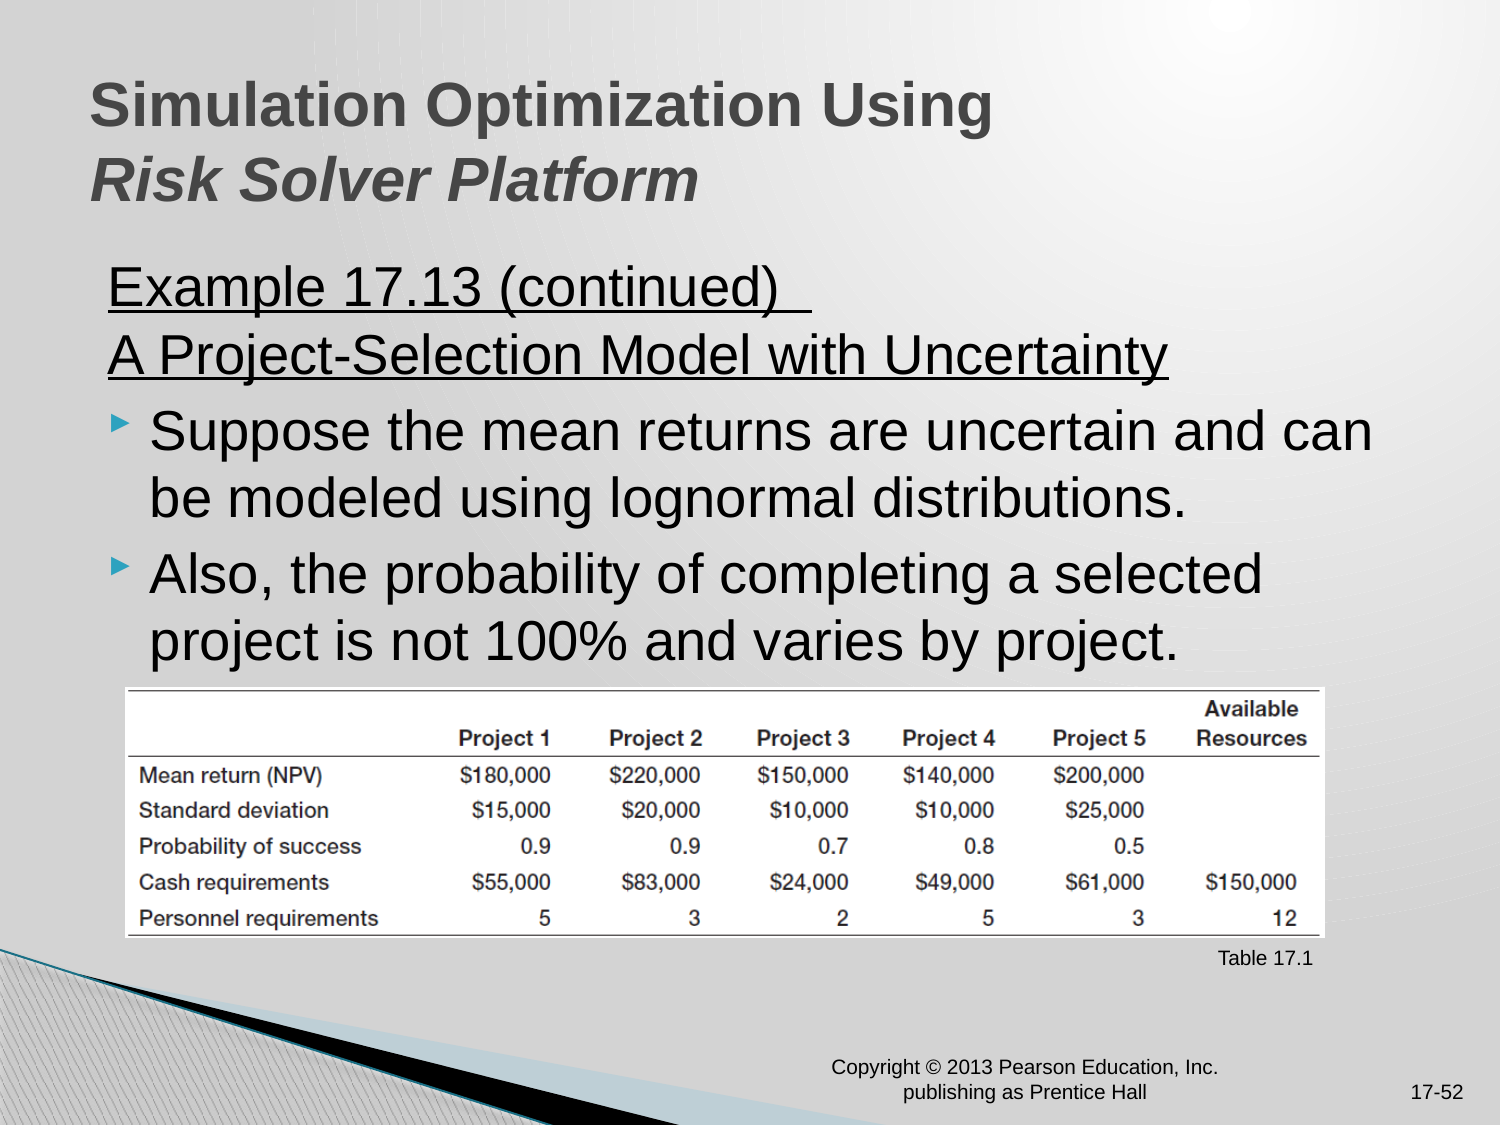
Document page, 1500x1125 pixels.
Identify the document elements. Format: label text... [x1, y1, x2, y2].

picture [124, 687, 1326, 938]
title Simulation Optimization Using Risk Solver Platform [75, 45, 1425, 233]
slide_number 17-52 [1362, 1051, 1479, 1112]
list Example 17.13 (continued) A Project-Selection Model with Uncertainty Suppose the mean returns are uncertain and can be modeled using lognormal distributions. Also, the probability of completing a selected project is not 100% and varies by project. [74, 242, 1426, 986]
text_box Table 17.1 [1203, 944, 1329, 978]
footer Copyright © 2013 Pearson Education, Inc. publishing as Prentice Hall [812, 1051, 1238, 1112]
